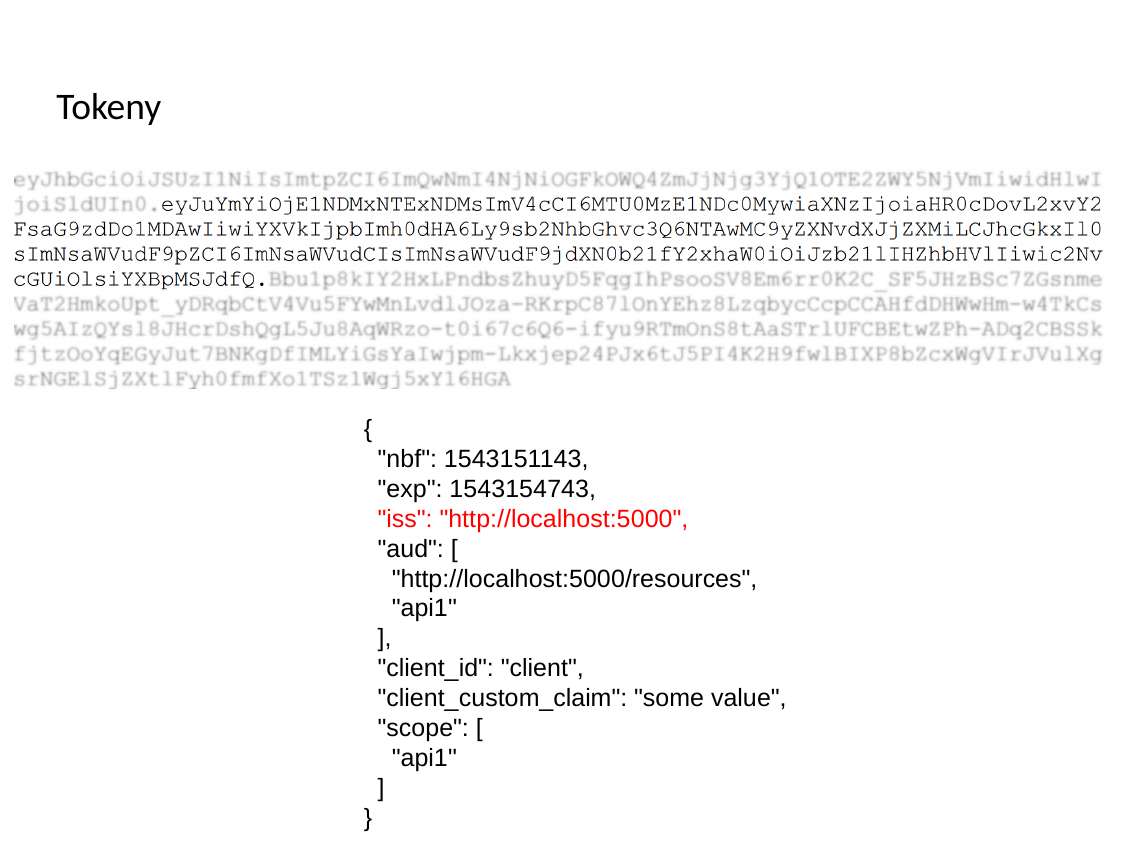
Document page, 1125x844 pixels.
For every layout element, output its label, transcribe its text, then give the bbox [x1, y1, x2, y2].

picture [14, 167, 1104, 390]
text_box Tokeny [56, 33, 1069, 165]
text_box { "nbf": 1543151143, "exp": 1543154743, "iss": "http://localhost:5000", "aud": [ "http://localhost:5000/resources", "api1" ], "client_id": "client", "client_custom_claim": "some value", "scope": [ "api1" ] } [348, 404, 1125, 839]
